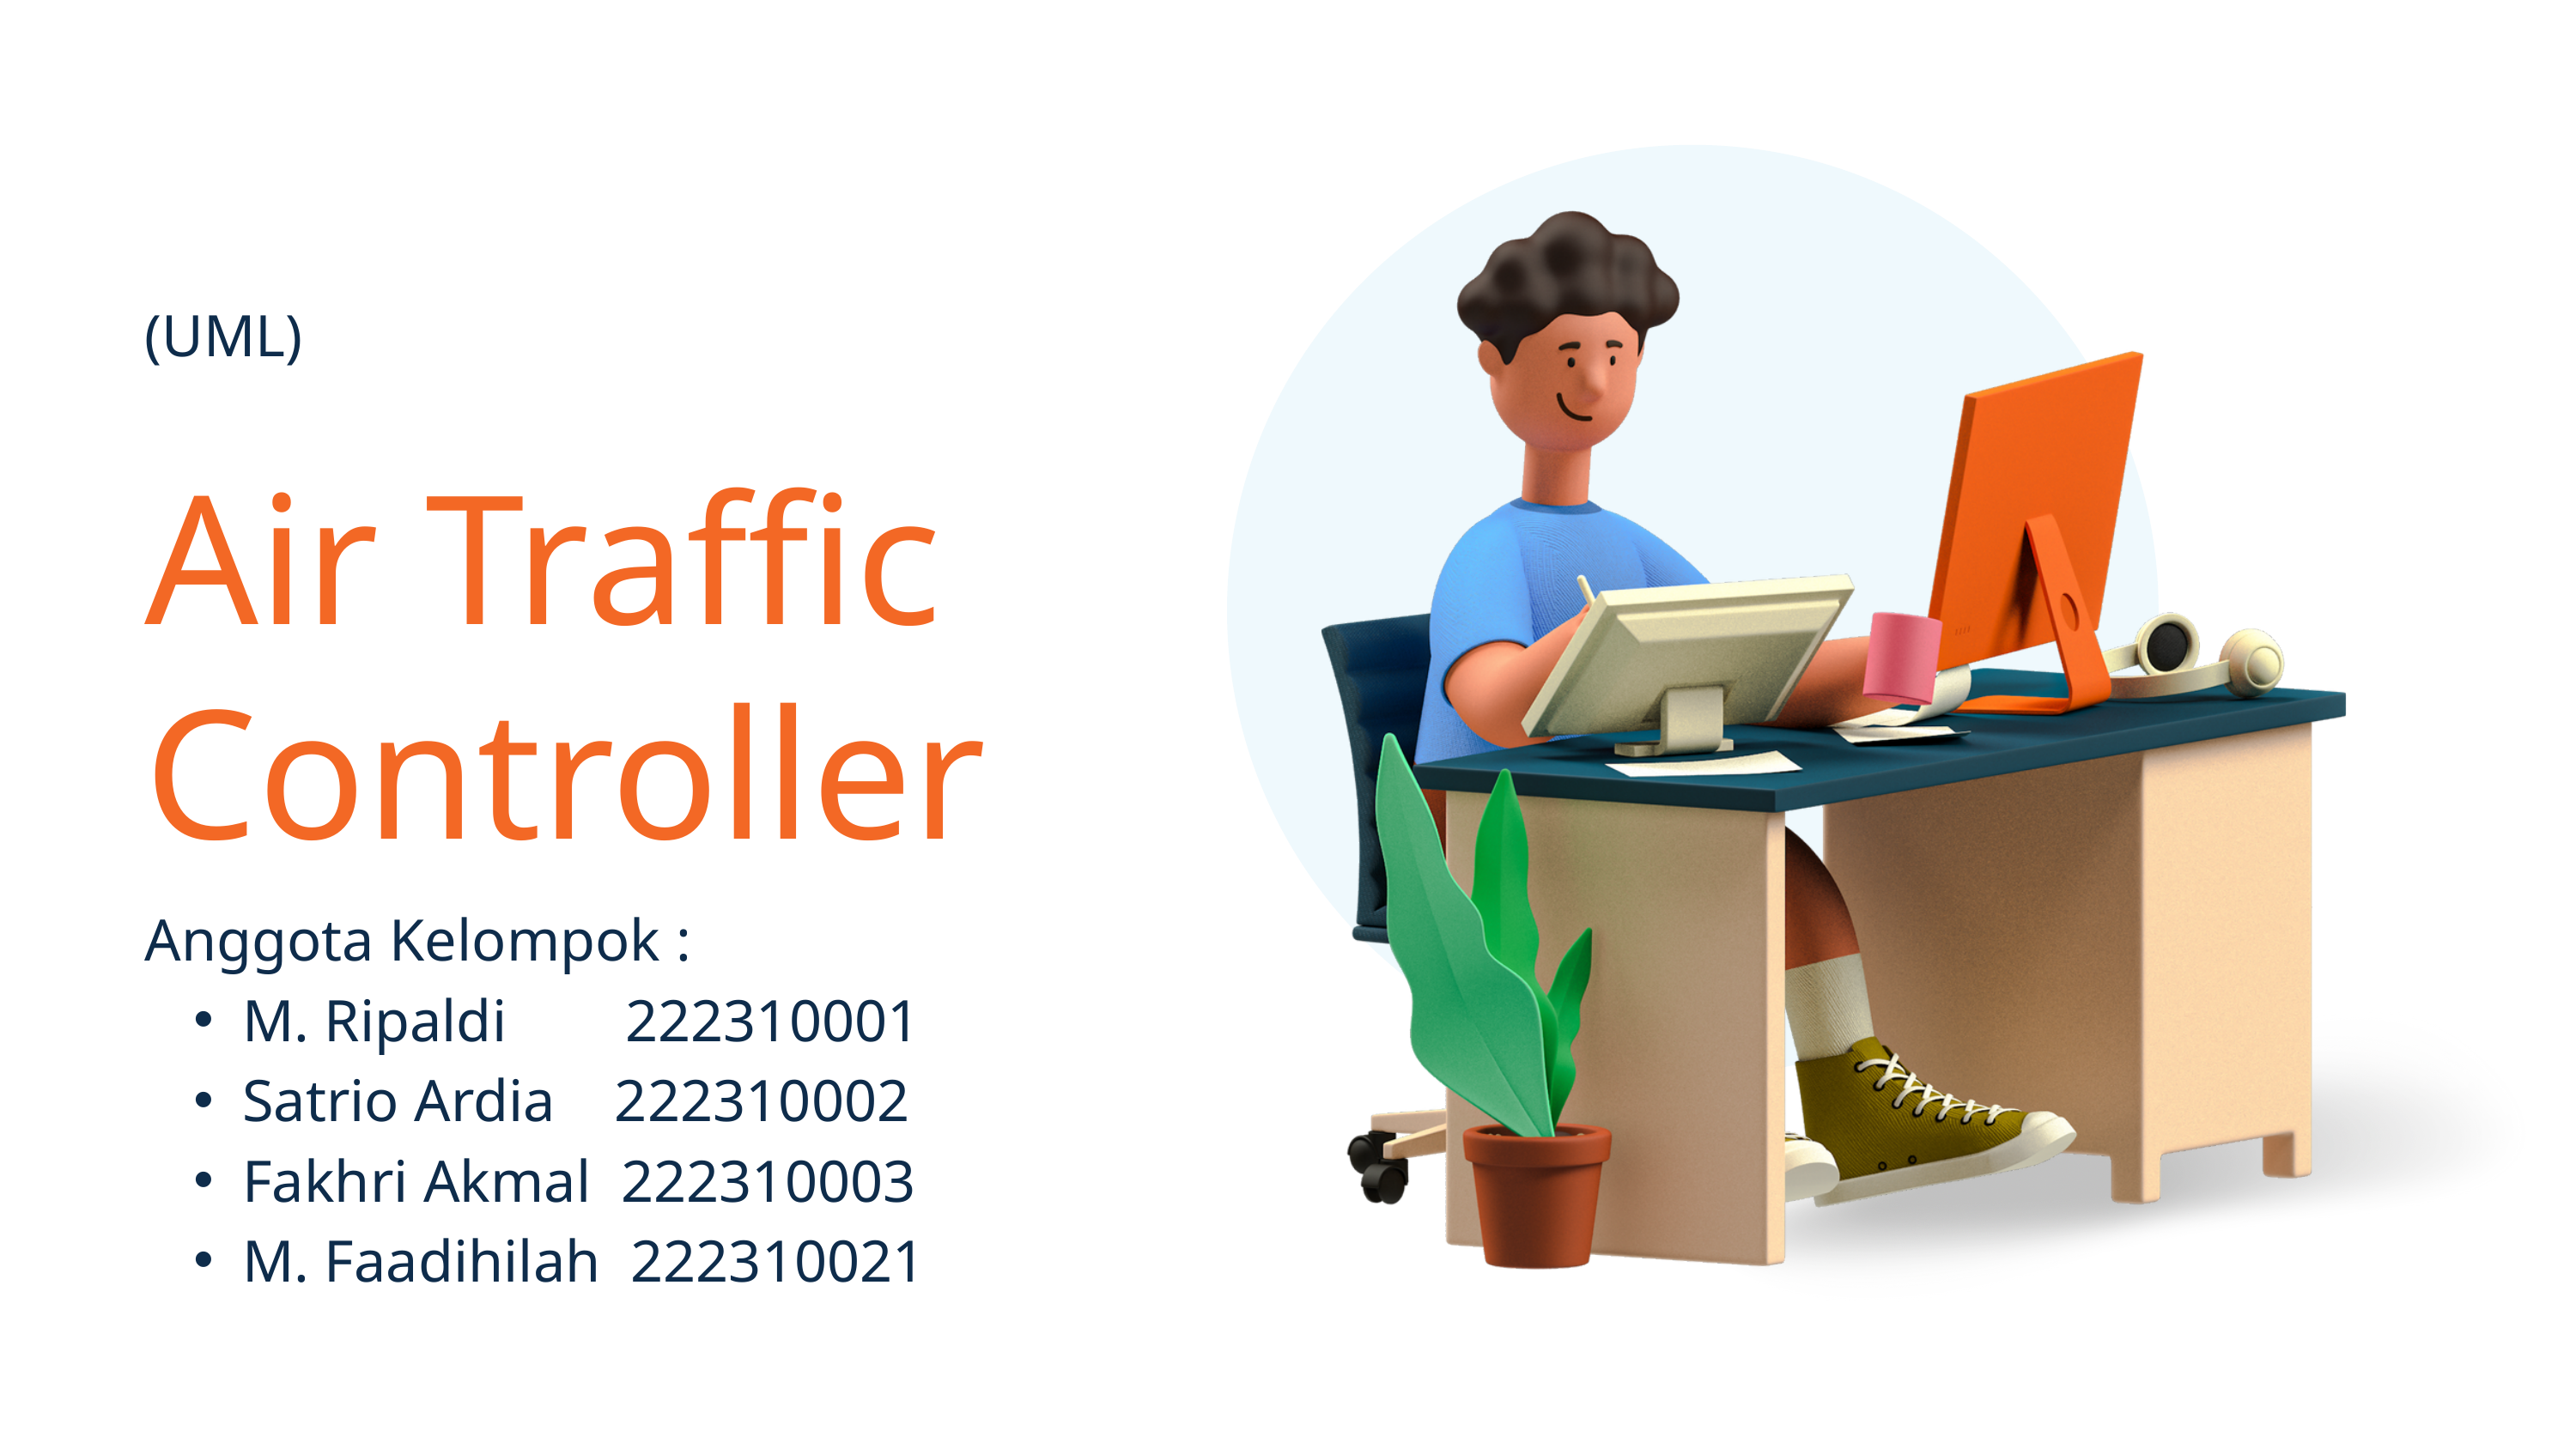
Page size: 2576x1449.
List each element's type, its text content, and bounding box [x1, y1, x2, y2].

text_box (UML) [144, 288, 348, 368]
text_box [1226, 144, 2529, 1304]
text_box Anggota Kelompok : M. Ripaldi 222310001 Satrio Ardia 222310002 Fakhri Akmal 222310003 M. Faadihilah 222310021 [144, 893, 1060, 1294]
text_box Air Traffic Controller [144, 446, 1038, 876]
